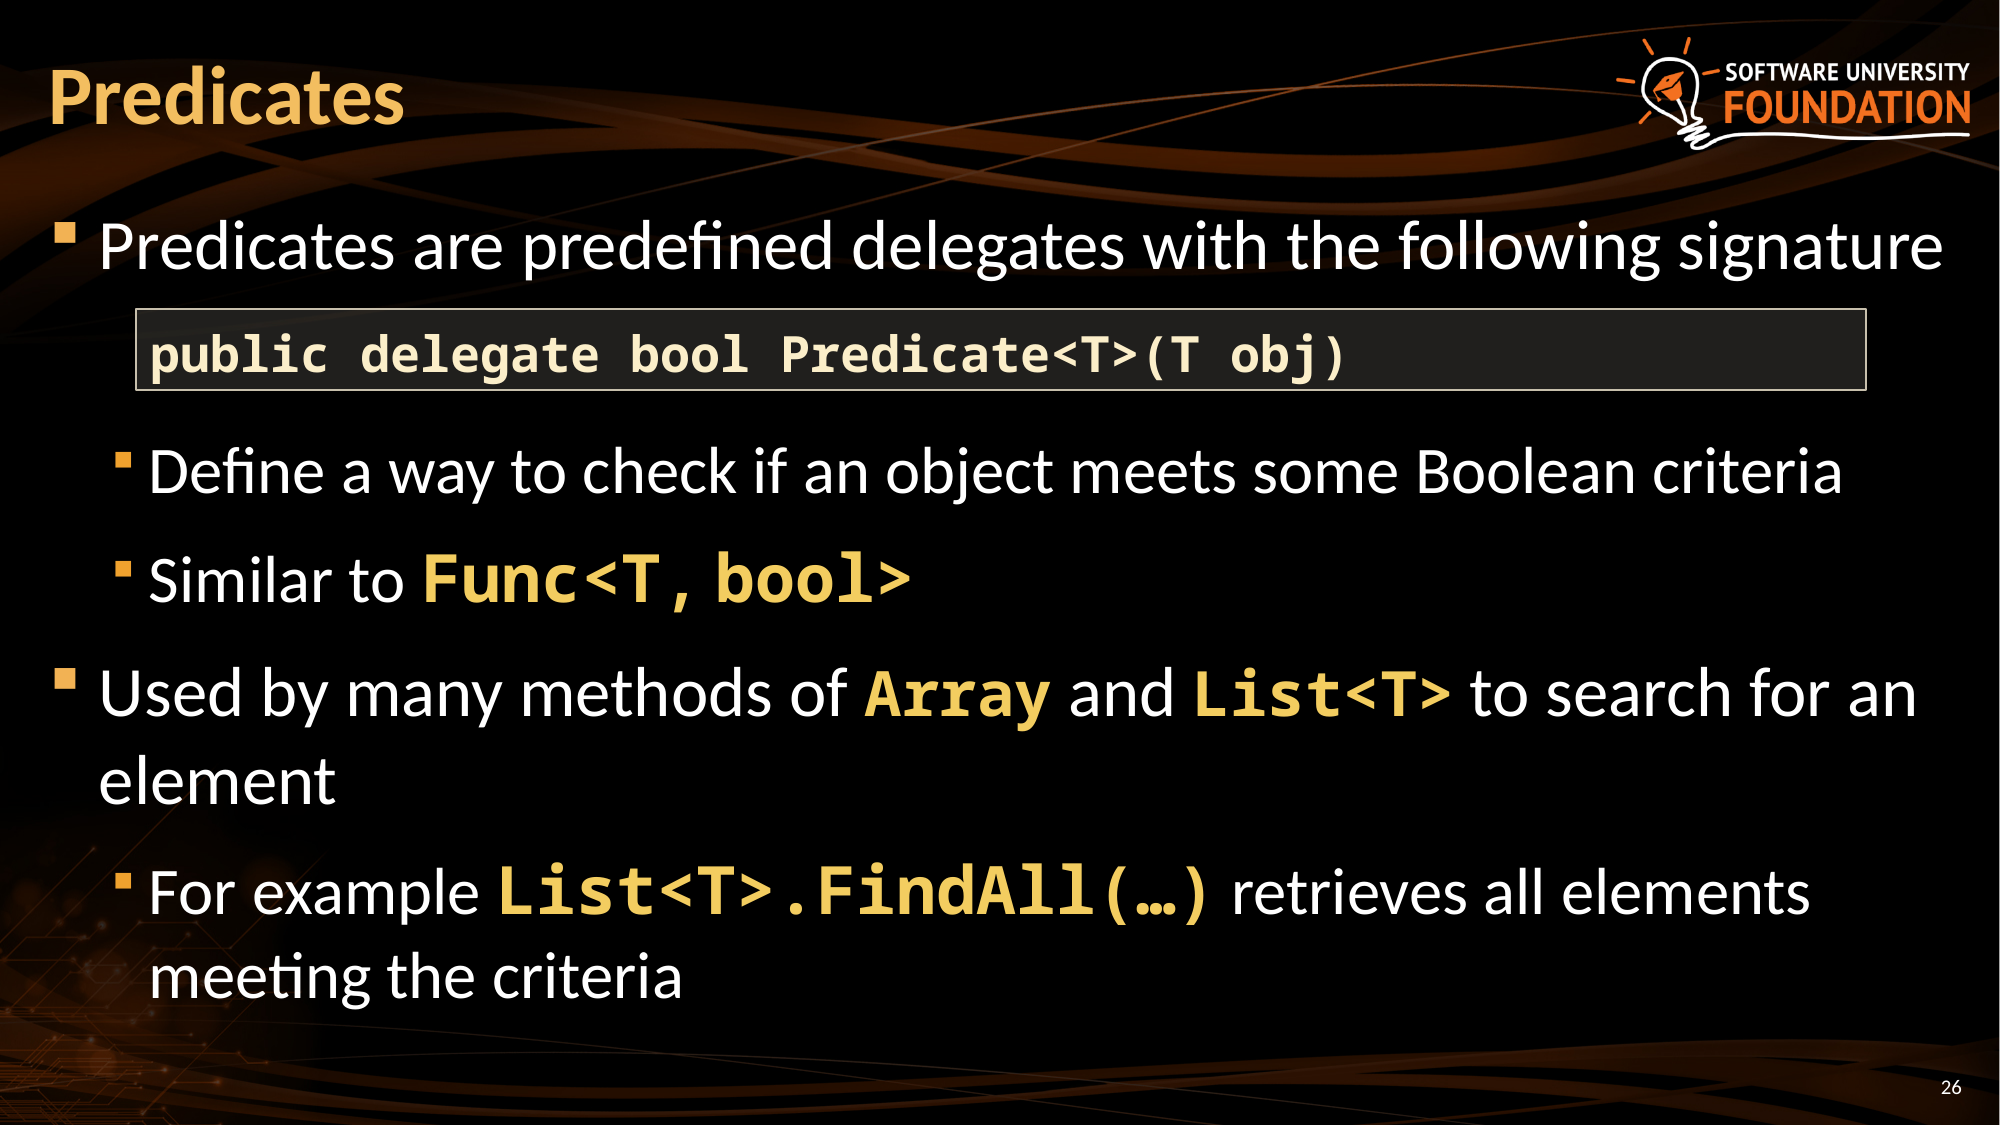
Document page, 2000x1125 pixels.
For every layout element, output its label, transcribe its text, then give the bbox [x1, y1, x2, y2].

list Predicates are predefined delegates with the following signature Define a way to check if an object meets some Boolean criteria Similar to Func<T, bool> Used by many methods of Array and List<T> to search for an element For example List<T>.FindAll(…) retrieves all elements meeting the criteria [31, 188, 1968, 1103]
title Predicates [30, 6, 1602, 189]
picture [0, 0, 2000, 1125]
text_box public delegate bool Predicate<T>(T obj) [135, 309, 1867, 391]
